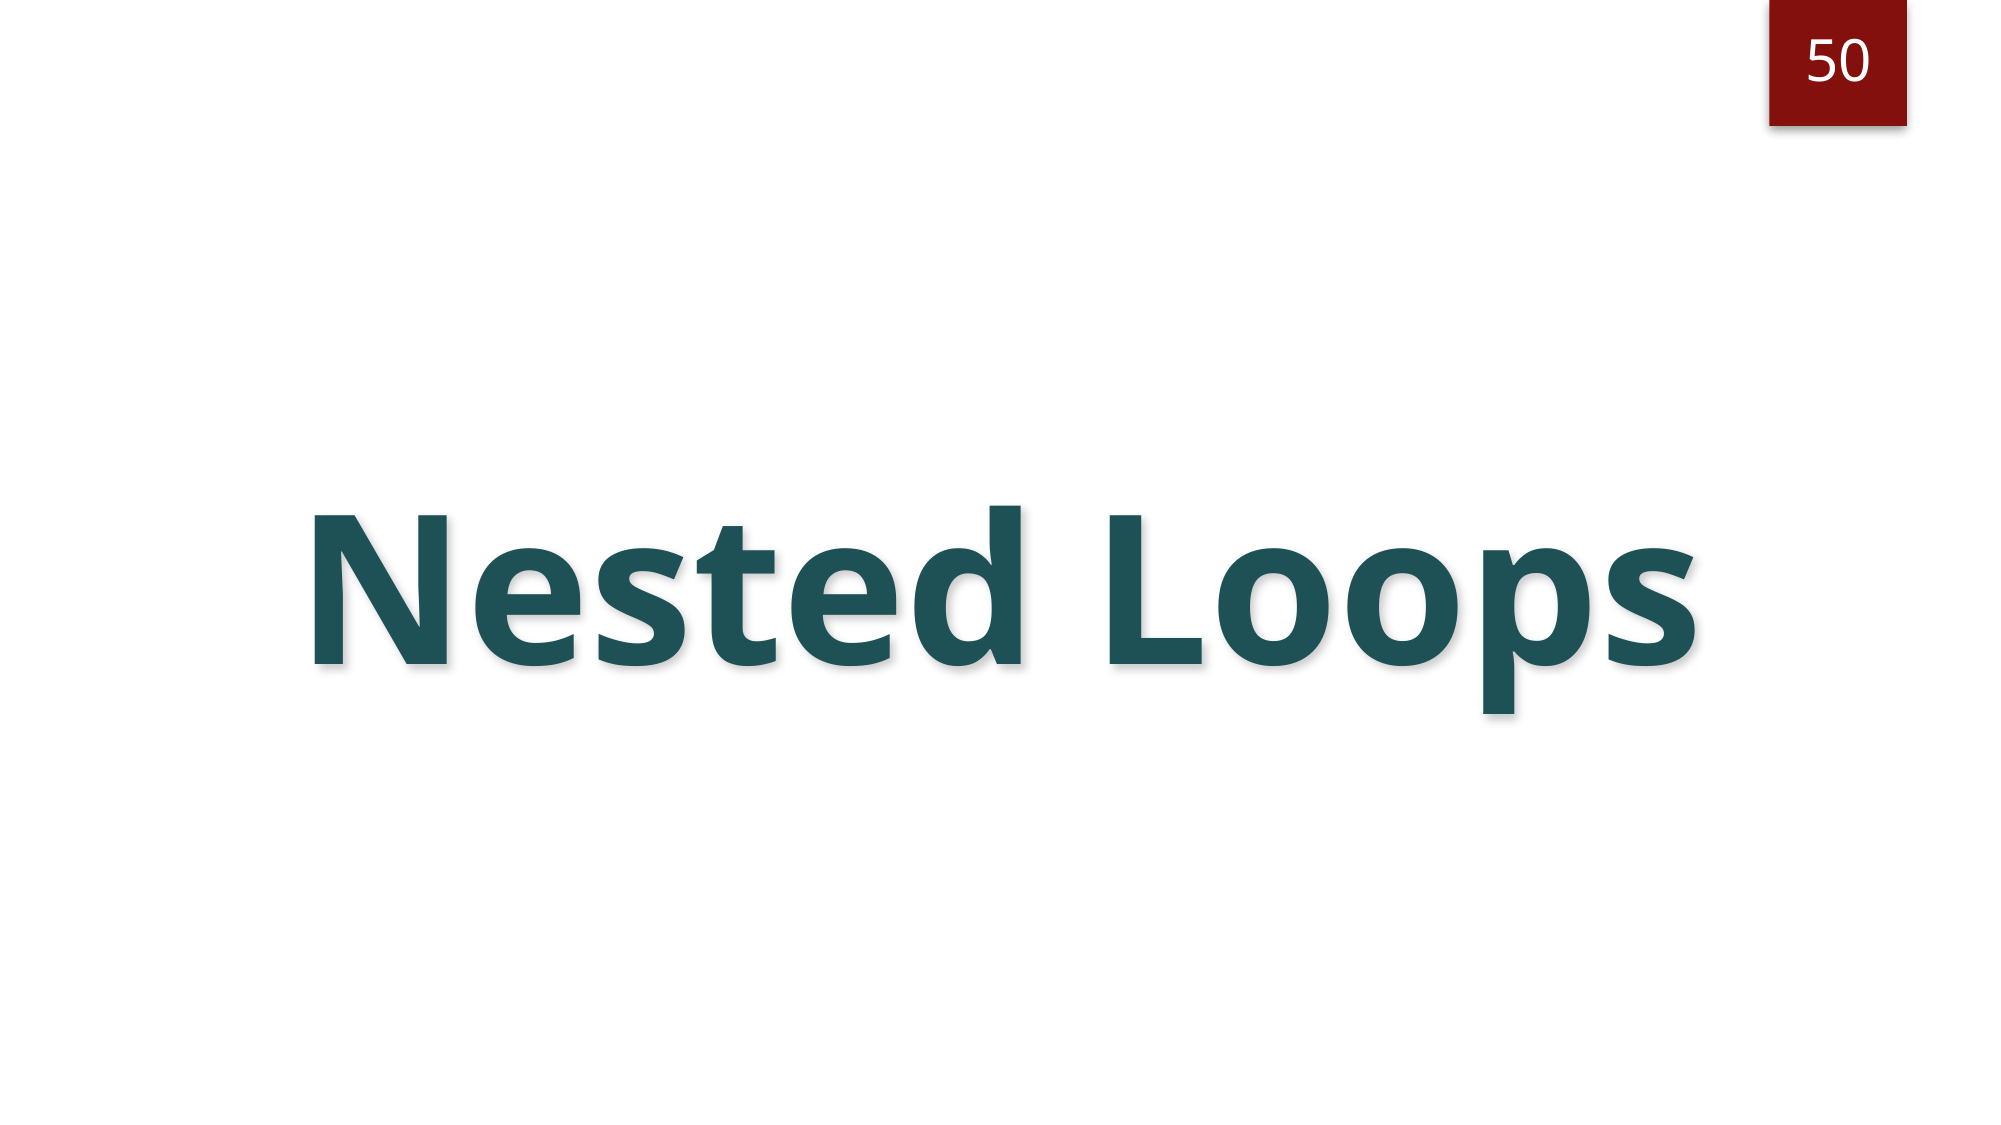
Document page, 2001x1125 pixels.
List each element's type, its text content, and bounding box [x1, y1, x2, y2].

slide_number 50 [1769, 0, 1907, 126]
title Nested Loops [181, 448, 1819, 599]
